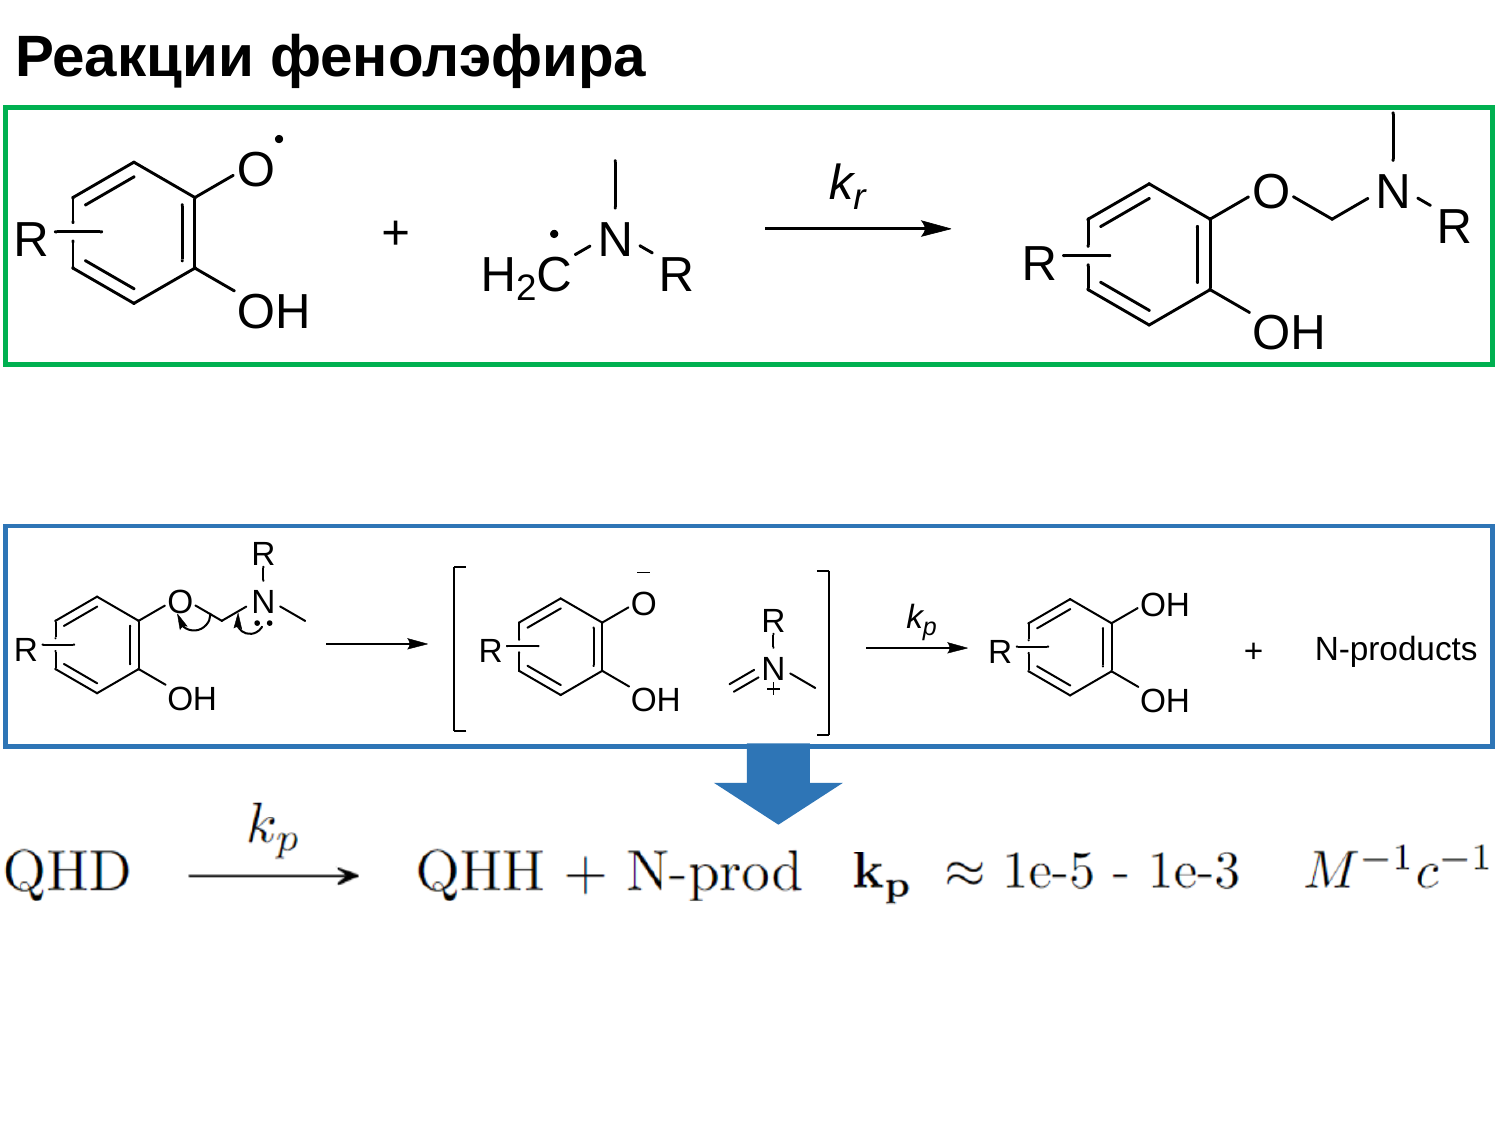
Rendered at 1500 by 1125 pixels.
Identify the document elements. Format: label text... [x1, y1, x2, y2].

text_box [713, 745, 843, 801]
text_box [7, 109, 1491, 362]
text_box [832, 840, 1500, 905]
picture [0, 784, 815, 926]
title Реакции фенолэфира [0, 0, 1500, 115]
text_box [7, 528, 1491, 745]
